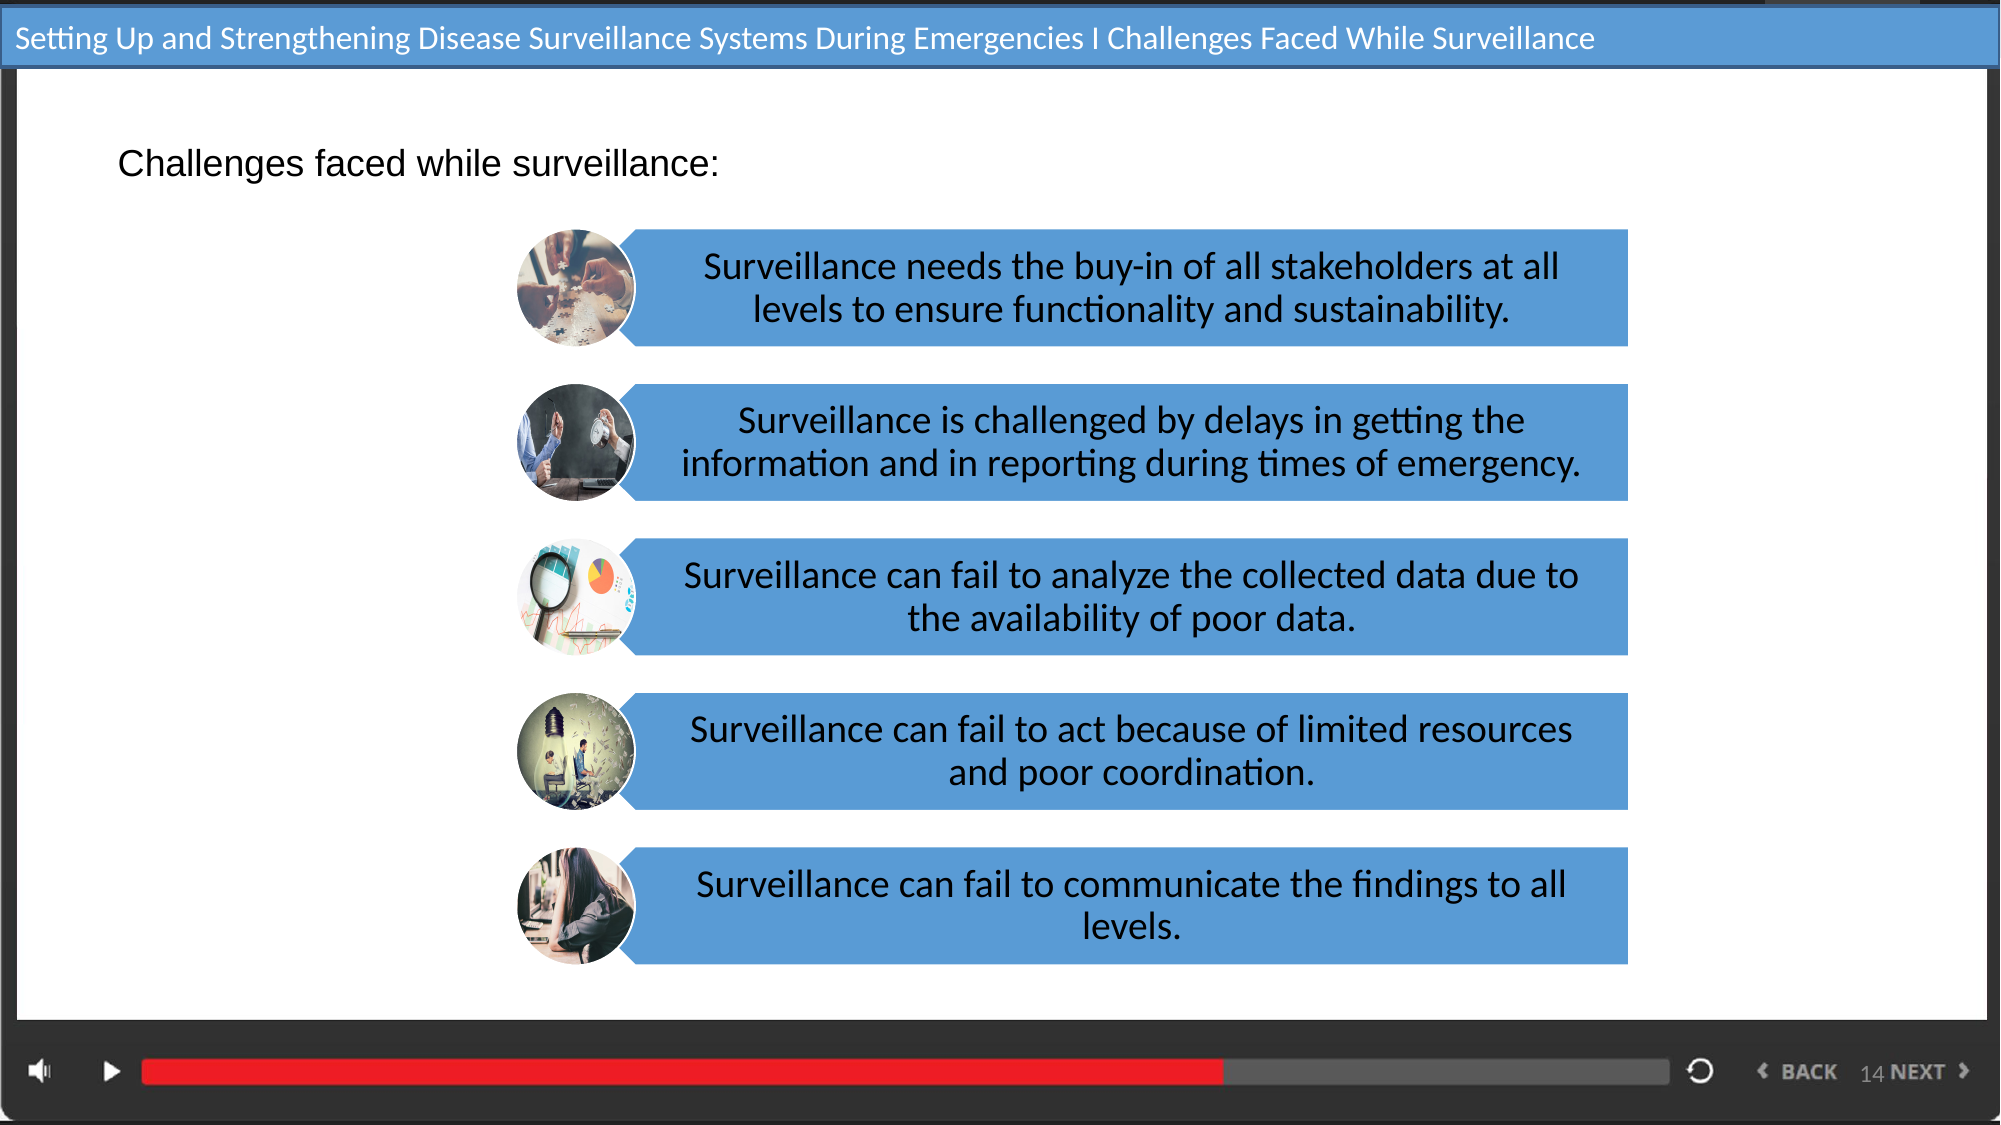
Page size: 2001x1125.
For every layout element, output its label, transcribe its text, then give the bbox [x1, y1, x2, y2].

slide_number ‹#› [1433, 1042, 1900, 1103]
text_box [515, 228, 1630, 966]
text_box Check Your Understanding [0, 0, 1282, 6]
picture [3, 0, 2000, 62]
text_box Challenges faced while surveillance: [102, 131, 1379, 192]
picture [0, 67, 2000, 1125]
